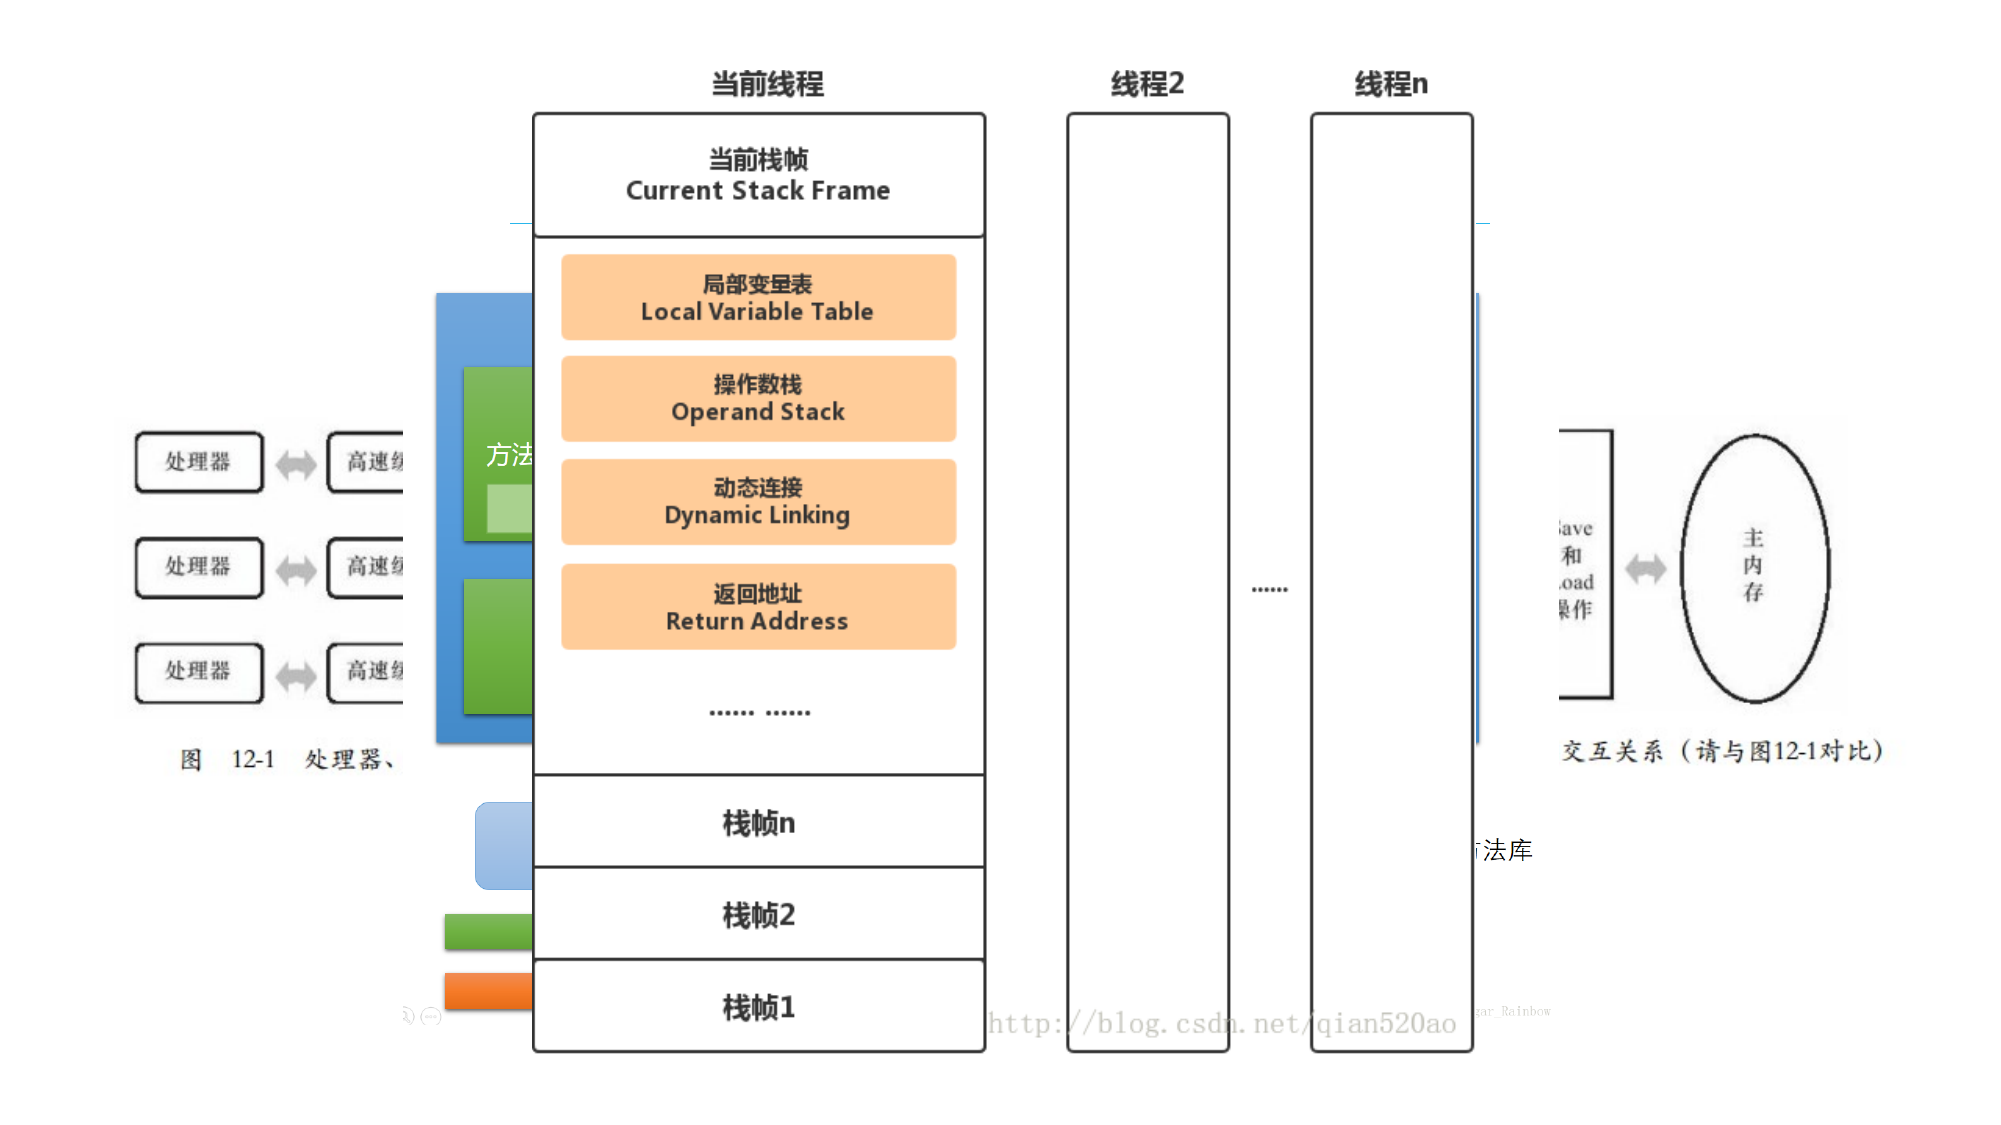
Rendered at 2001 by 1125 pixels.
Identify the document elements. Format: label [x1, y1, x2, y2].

picture [40, 70, 1952, 1055]
